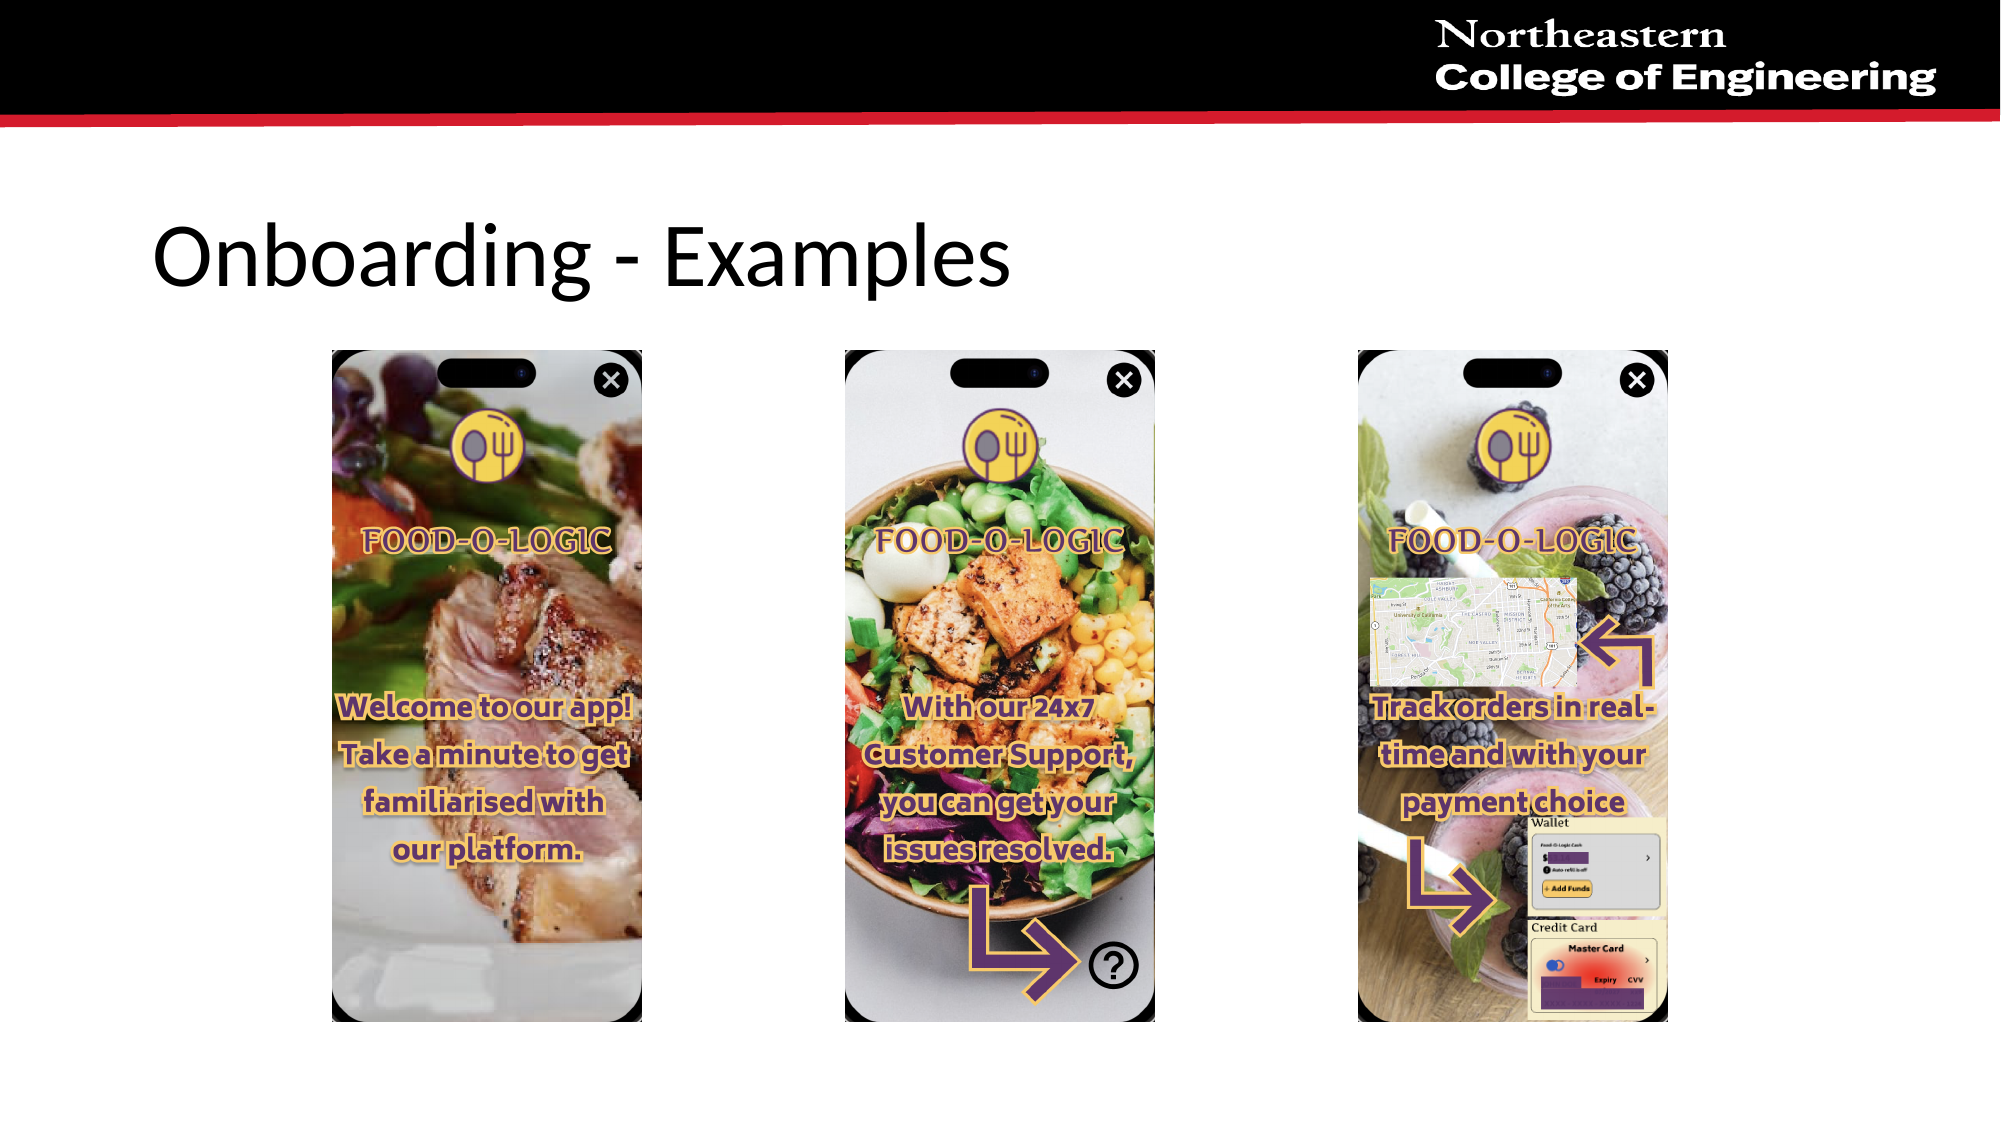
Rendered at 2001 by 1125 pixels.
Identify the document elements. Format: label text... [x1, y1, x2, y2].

title Onboarding - Examples [137, 147, 1863, 366]
picture [845, 350, 1155, 1022]
picture [1413, 11, 1978, 121]
picture [332, 350, 642, 1022]
picture [1358, 350, 1668, 1022]
